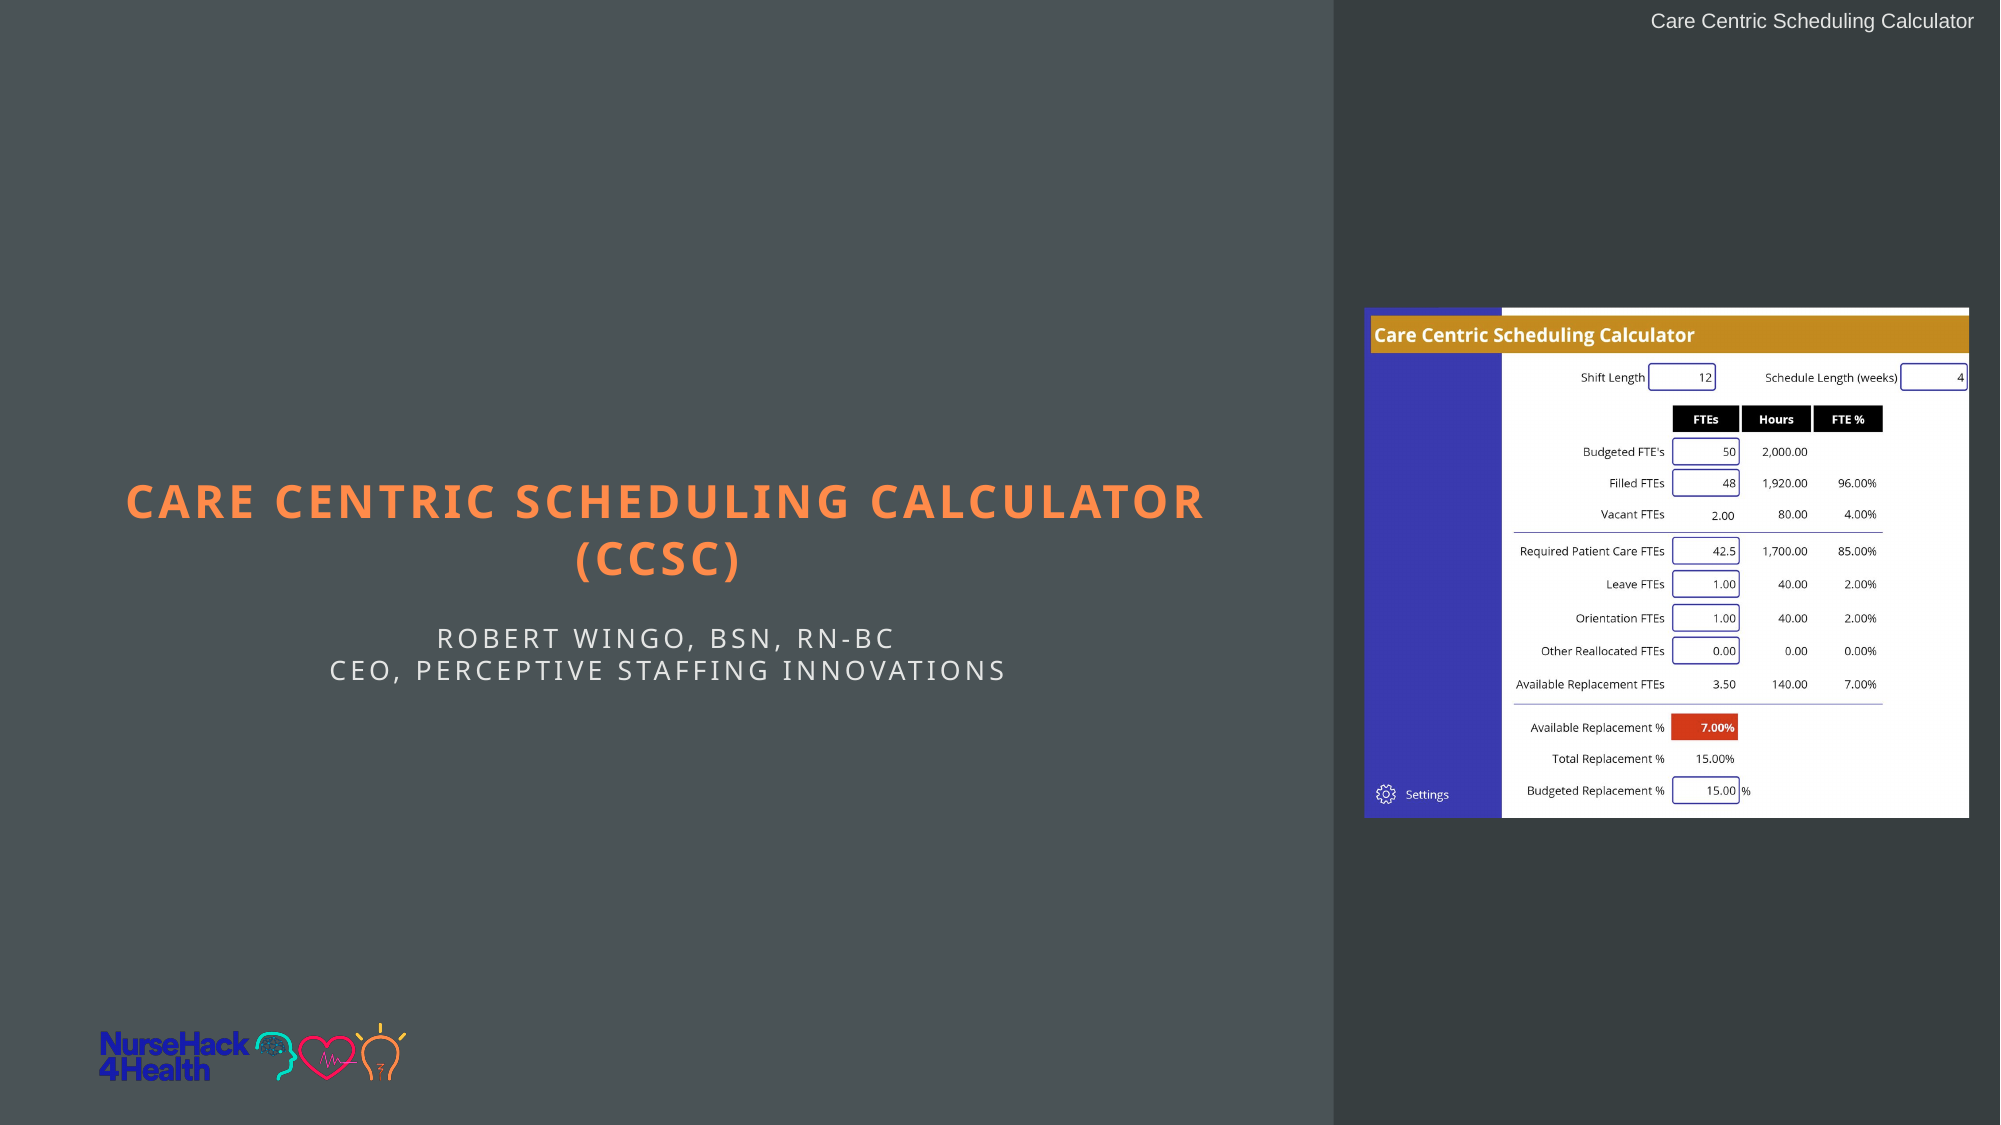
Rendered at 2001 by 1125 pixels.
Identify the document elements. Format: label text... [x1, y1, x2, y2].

picture [1364, 307, 1970, 818]
text_box [1333, 0, 2000, 1125]
title Care Centric Scheduling Calculator (CCSC) Robert Wingo, BSN, RN-BC CEO, Perceptive Staffing Innovations [0, 405, 1333, 720]
text_box Care Centric Scheduling Calculator [1623, 0, 2000, 40]
